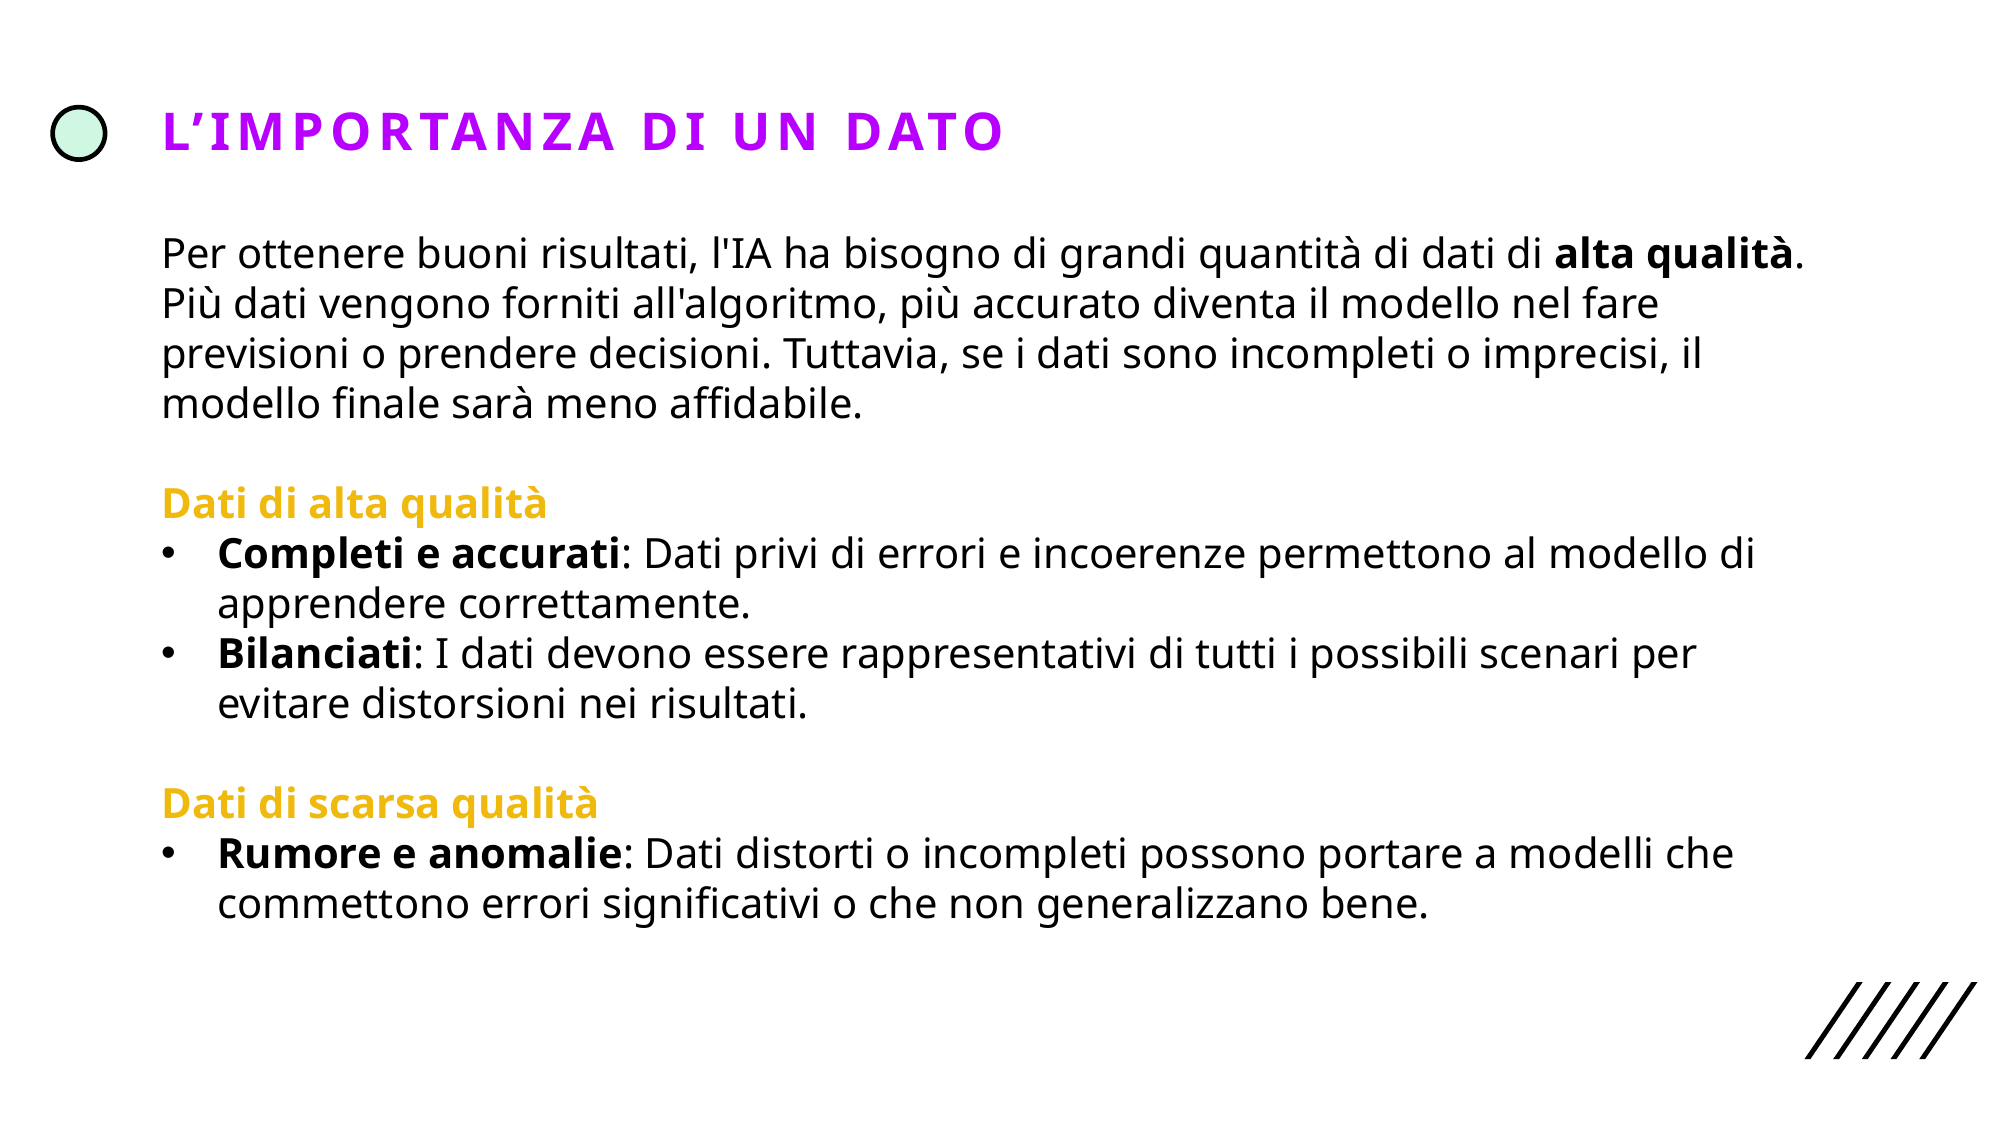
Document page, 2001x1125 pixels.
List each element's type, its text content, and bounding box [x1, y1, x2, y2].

text_box Per ottenere buoni risultati, l'IA ha bisogno di grandi quantità di dati di alta qualità. Più dati vengono forniti all'algoritmo, più accurato diventa il modello nel fare previsioni o prendere decisioni. Tuttavia, se i dati sono incompleti o imprecisi, il modello finale sarà meno affidabile. Dati di alta qualità Completi e accurati: Dati privi di errori e incoerenze permettono al modello di apprendere correttamente. Bilanciati: I dati devono essere rappresentativi di tutti i possibili scenari per evitare distorsioni nei risultati. Dati di scarsa qualità Rumore e anomalie: Dati distorti o incompleti possono portare a modelli che commettono errori significativi o che non generalizzano bene. [146, 219, 1854, 935]
text_box L’importanza di un dato [146, 83, 1854, 170]
